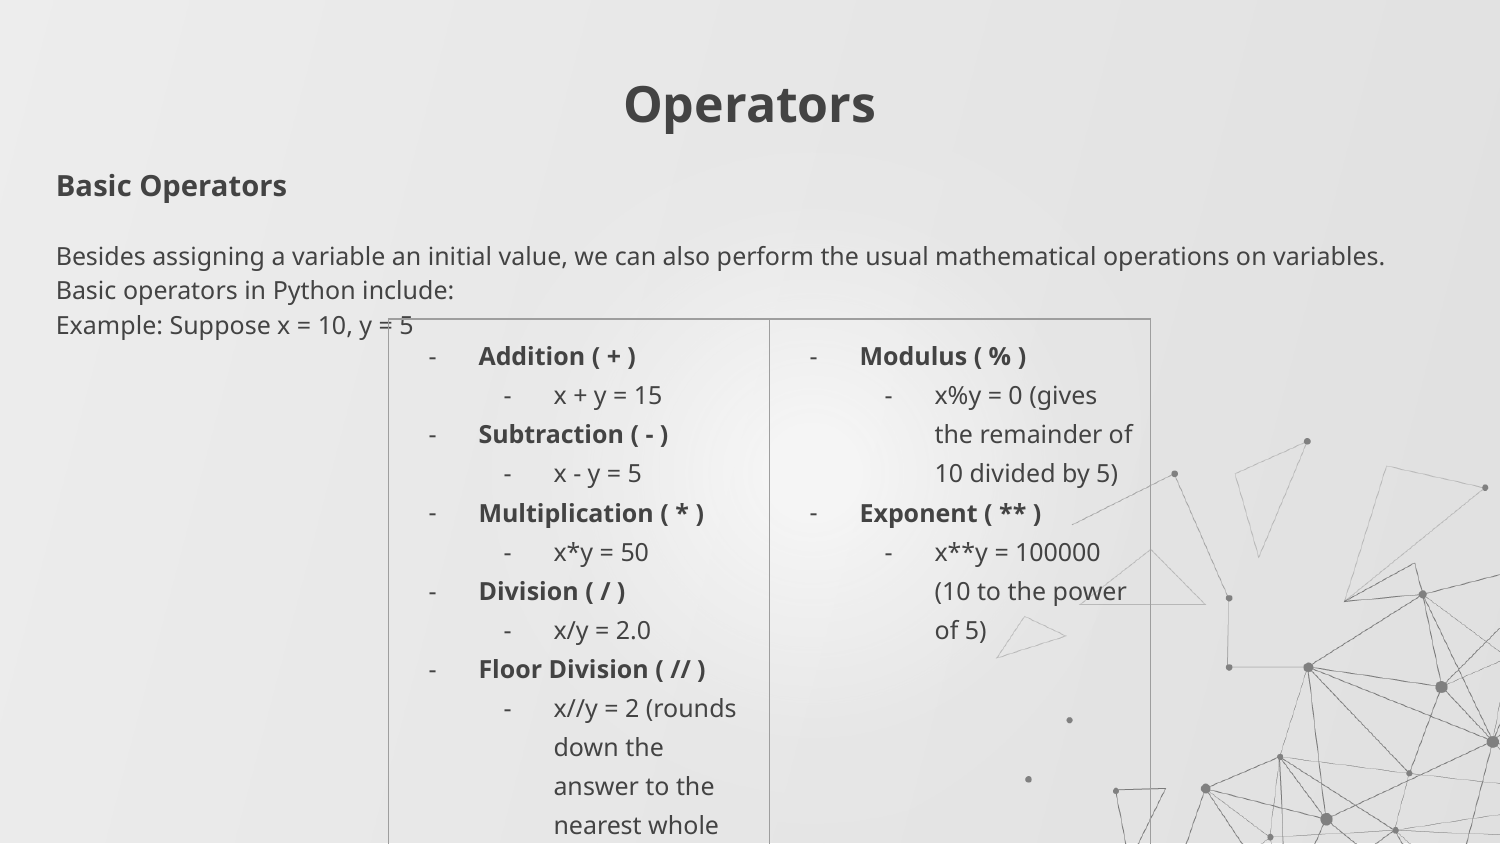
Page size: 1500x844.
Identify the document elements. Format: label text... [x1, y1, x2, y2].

list Basic Operators Besides assigning a variable an initial value, we can also perform the usual mathematical operations on variables. Basic operators in Python include: Example: Suppose x = 10, y = 5 [40, 147, 1459, 829]
table_header Addition ( + ) x + y = 15 Subtraction ( - ) x - y = 5 Multiplication ( * ) x*y = 50 Division ( / ) x/y = 2.0 Floor Division ( // ) x//y = 2 (rounds down the answer to the nearest whole number) [389, 320, 769, 844]
picture [0, 0, 1500, 844]
title Operators [322, 57, 1178, 160]
table_header Modulus ( % ) x%y = 0 (gives the remainder of 10 divided by 5) Exponent ( ** ) x**y = 100000 (10 to the power of 5) [770, 320, 1150, 844]
